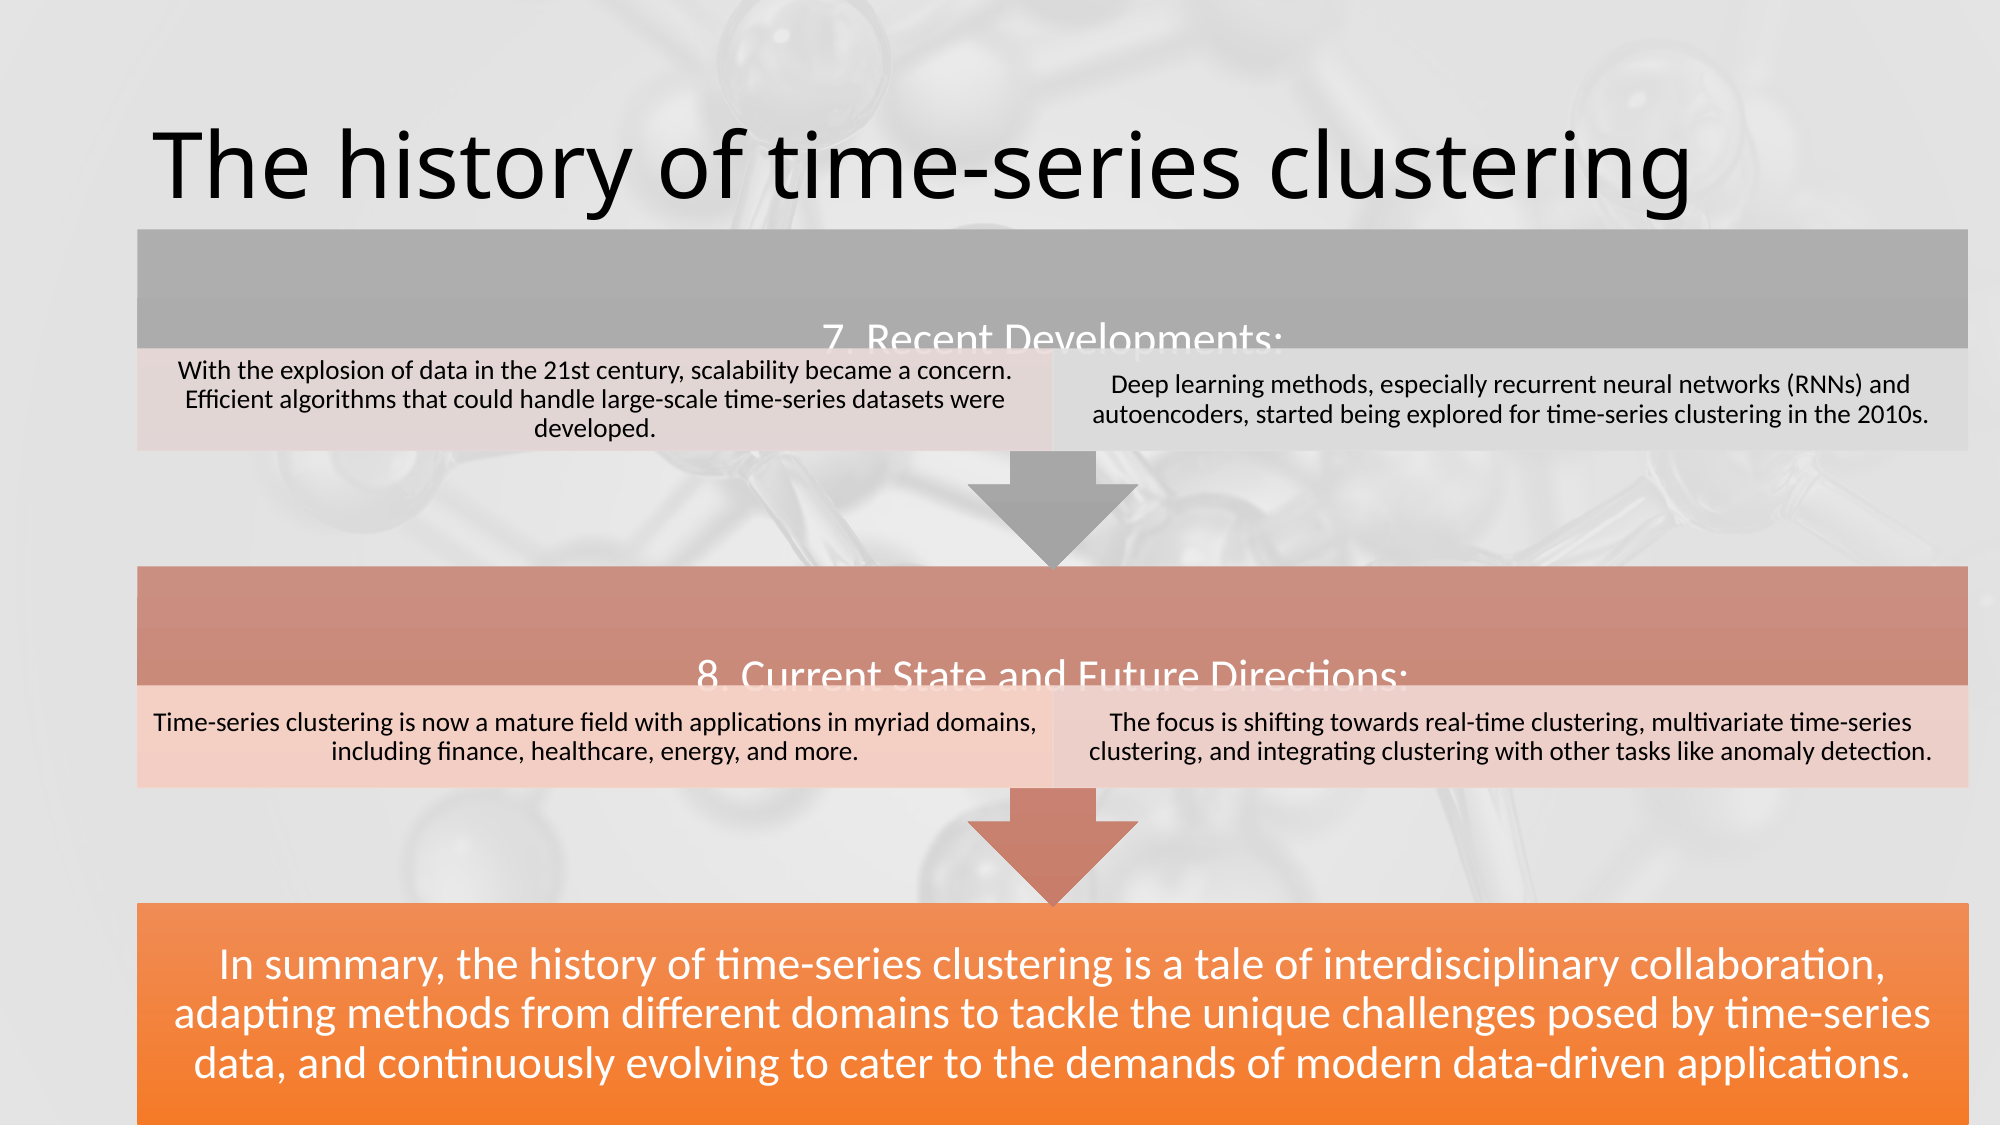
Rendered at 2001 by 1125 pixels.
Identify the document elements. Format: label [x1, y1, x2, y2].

picture [0, 0, 2000, 1125]
list [137, 229, 1969, 1125]
